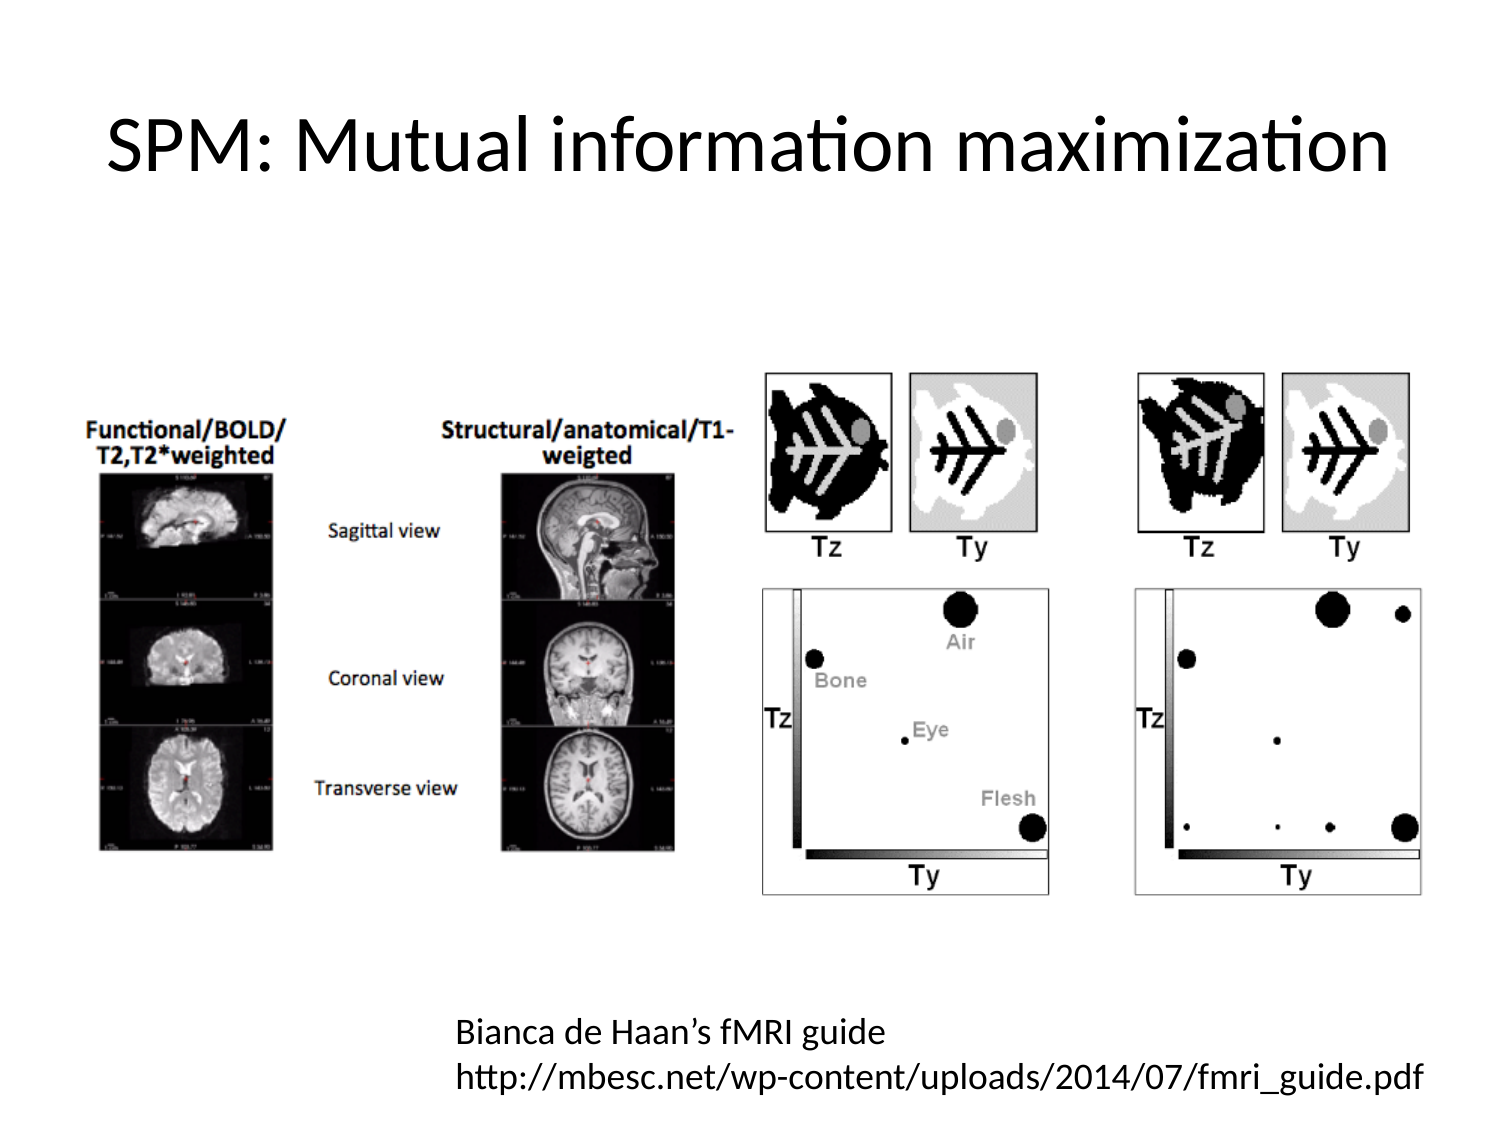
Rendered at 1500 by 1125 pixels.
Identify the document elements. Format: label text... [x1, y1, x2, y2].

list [762, 262, 1426, 1006]
title SPM: Mutual information maximization [75, 45, 1425, 233]
text_box Bianca de Haan’s fMRI guide http://mbesc.net/wp-content/uploads/2014/07/fmri_guide.pdf [440, 999, 1500, 1105]
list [74, 262, 738, 1006]
